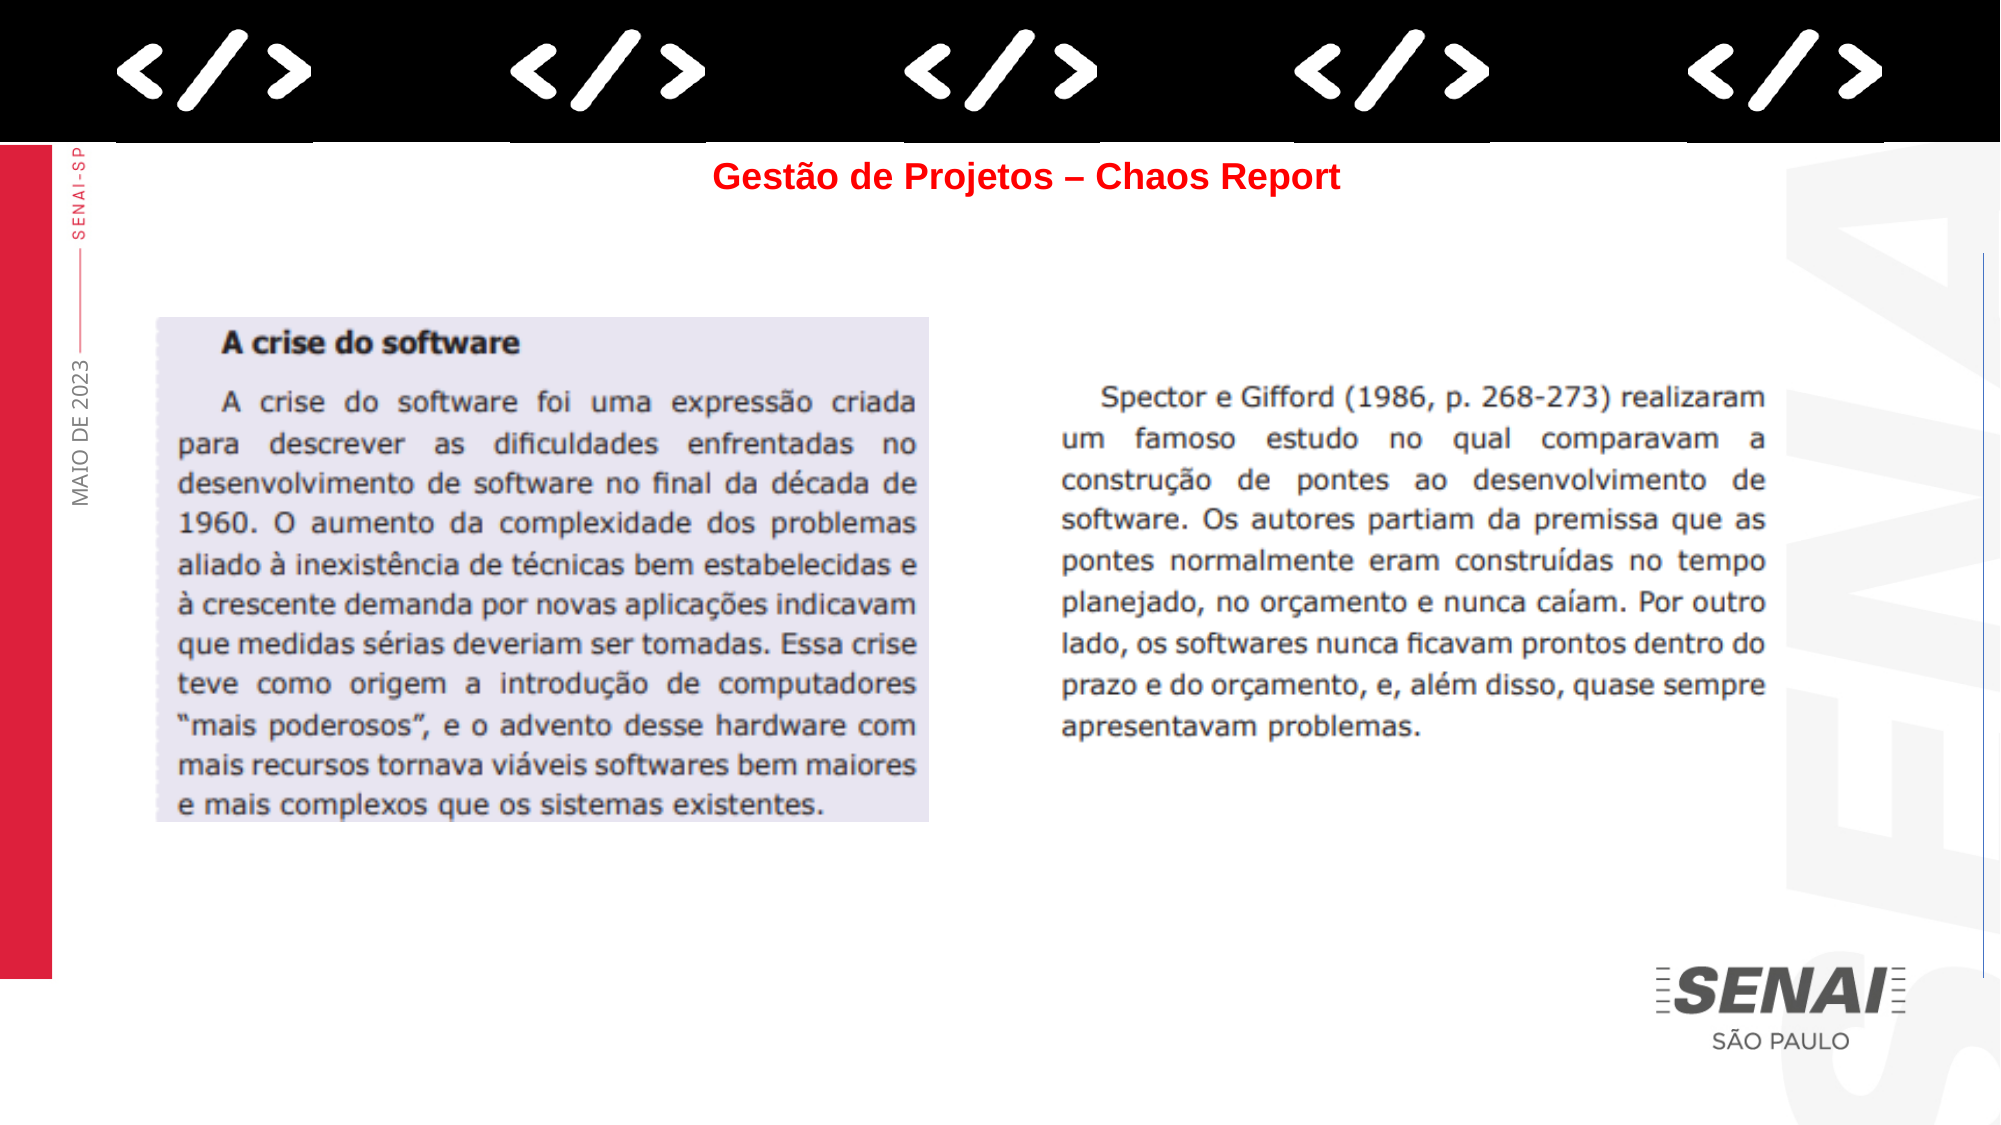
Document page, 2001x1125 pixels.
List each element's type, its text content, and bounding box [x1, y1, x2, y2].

picture [155, 317, 929, 822]
picture [1057, 370, 1785, 755]
text_box Gestão de Projetos – Chaos Report [410, 144, 1643, 205]
text_box [98, 143, 1915, 1105]
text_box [0, 0, 2000, 143]
picture [0, 0, 2001, 1125]
list MAIO DE 2023 [61, 345, 98, 570]
